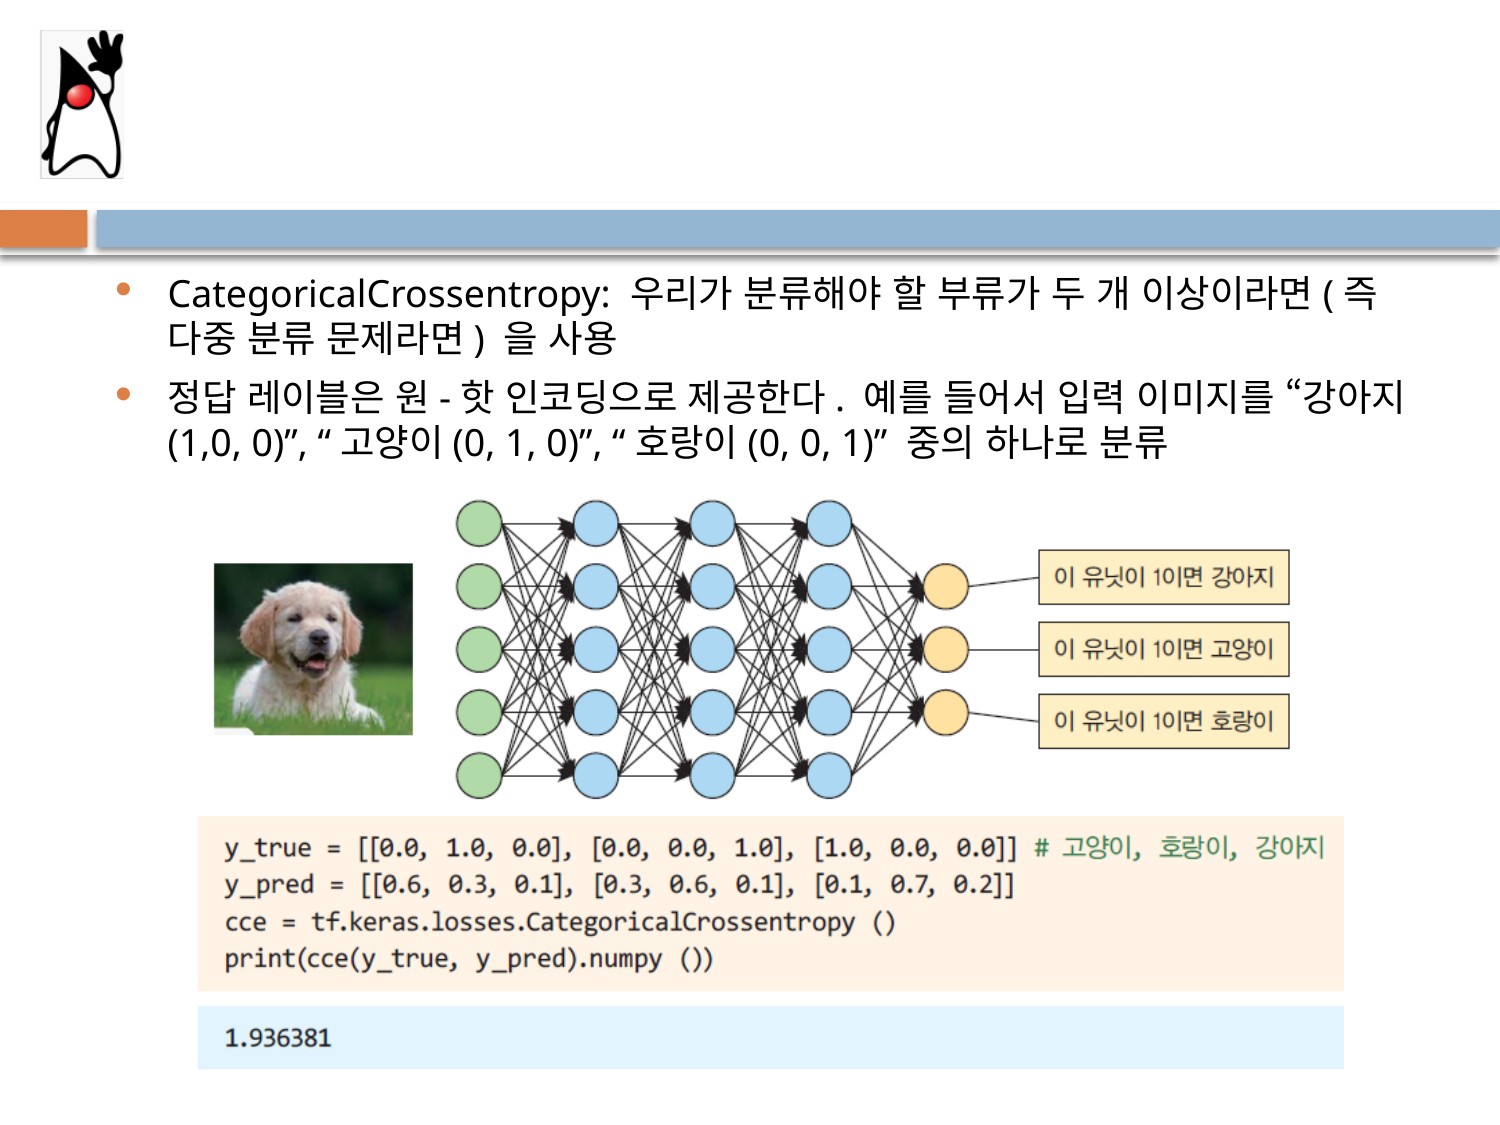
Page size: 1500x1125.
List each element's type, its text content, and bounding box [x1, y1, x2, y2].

list CategoricalCrossentropy: 우리가 분류해야 할 부류가 두 개 이상이라면(즉 다중 분류 문제라면) 을 사용 정답 레이블은 원-핫 인코딩으로 제공한다. 예를 들어서 입력 이미지를 “강아지(1,0, 0)”, “고양이(0, 1, 0)”, “호랑이(0, 0, 1)” 중의 하나로 분류 [100, 262, 1438, 1000]
picture [39, 30, 124, 179]
picture [188, 479, 1344, 1071]
